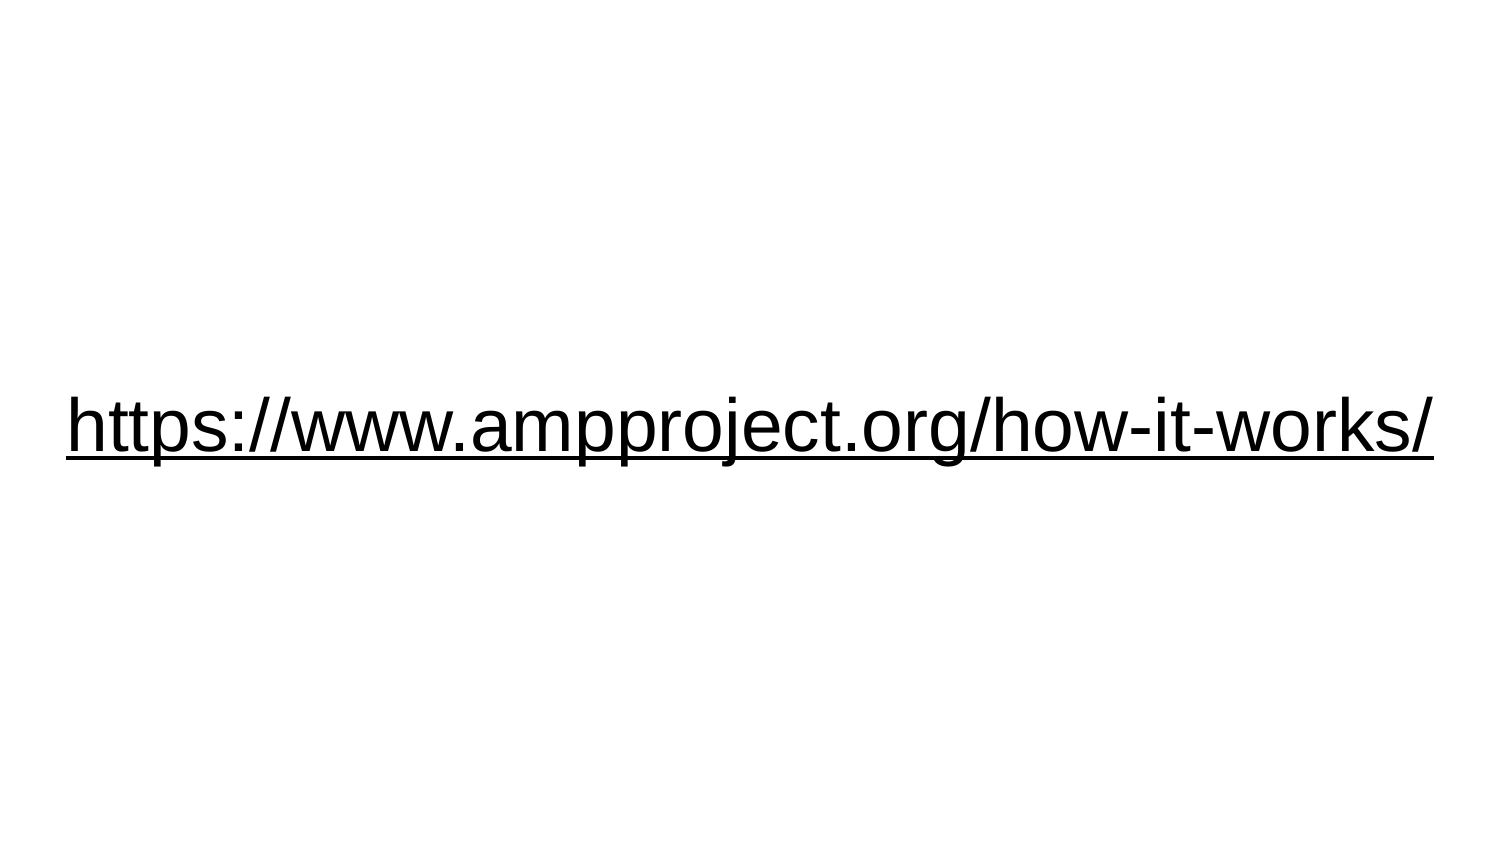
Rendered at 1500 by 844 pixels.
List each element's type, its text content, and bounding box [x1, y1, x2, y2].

title https://www.ampproject.org/how-it-works/ [51, 352, 1449, 491]
